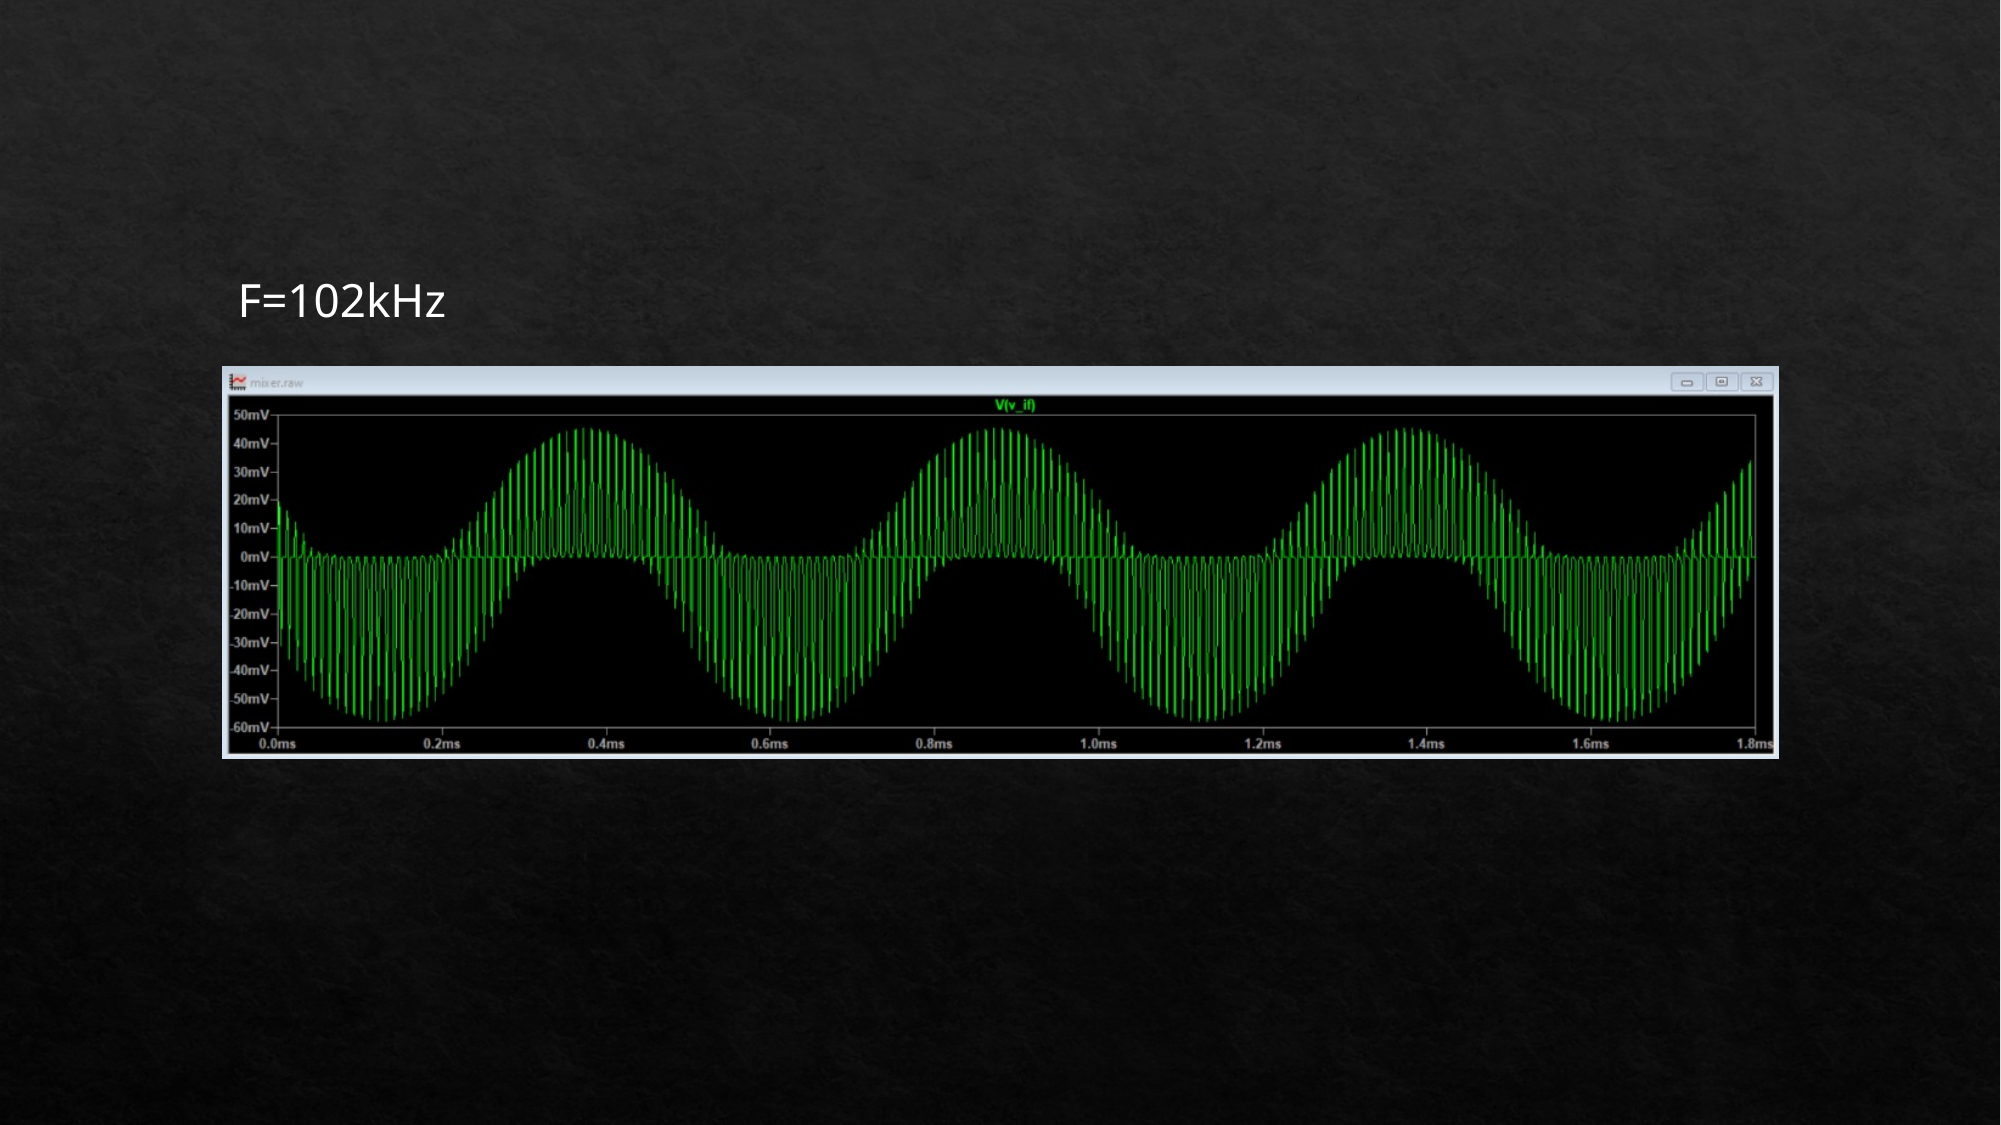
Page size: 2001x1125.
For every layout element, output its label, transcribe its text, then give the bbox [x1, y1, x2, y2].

text_box F=102kHz [222, 264, 1779, 363]
picture [222, 366, 1779, 760]
